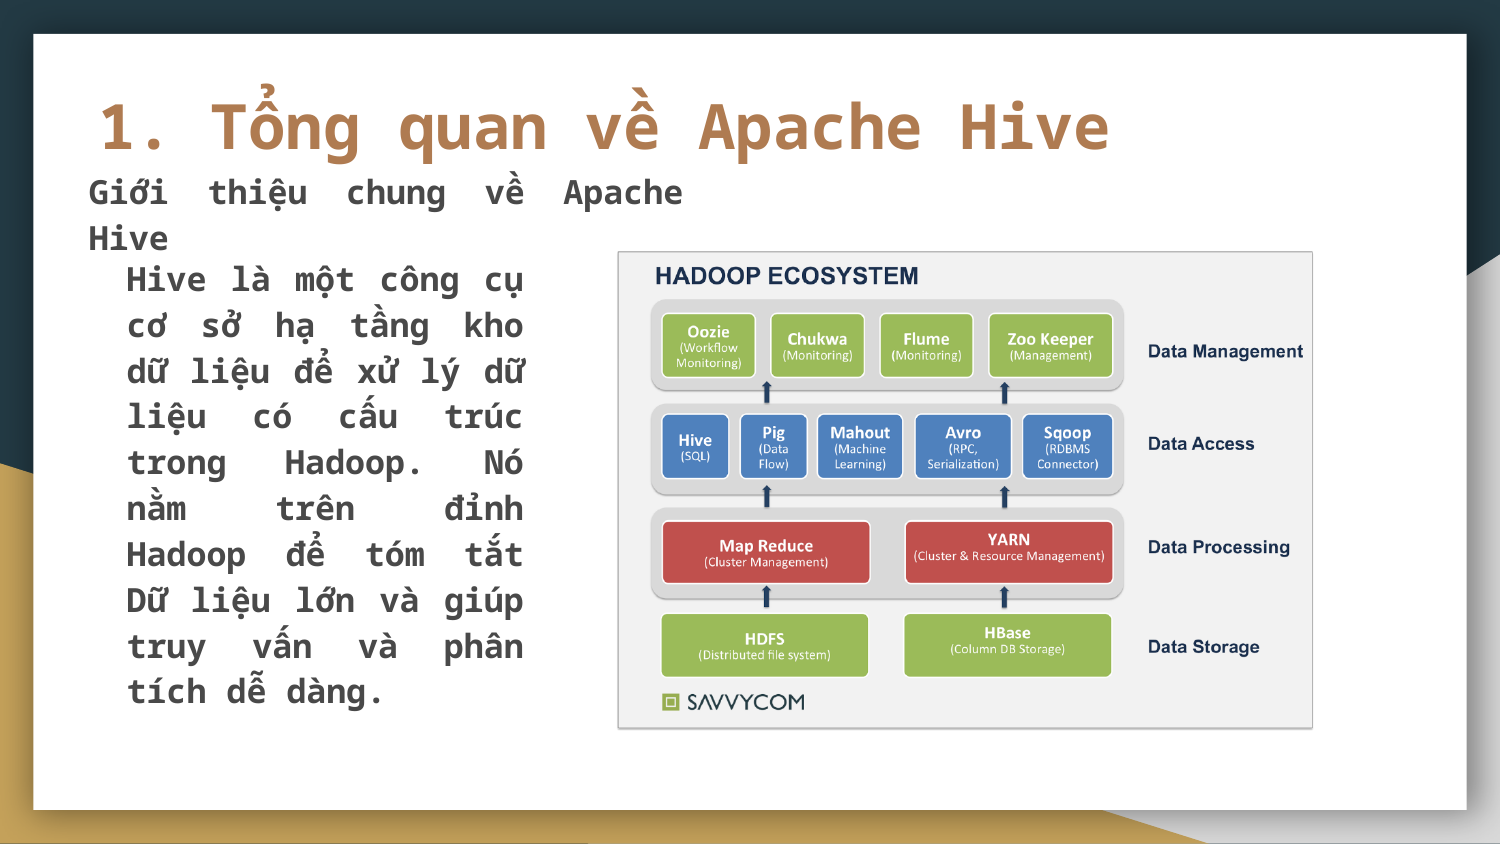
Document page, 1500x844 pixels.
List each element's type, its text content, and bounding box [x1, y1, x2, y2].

picture [615, 249, 1315, 732]
text_box Giới thiệu chung về Apache Hive [61, 150, 699, 222]
title 1. Tổng quan về Apache Hive [83, 71, 1315, 229]
list Hive là một công cụ cơ sở hạ tầng kho dữ liệu để xử lý dữ liệu có cấu trúc trong Hadoop. Nó nằm trên đỉnh Hadoop để tóm tắt Dữ liệu lớn và giúp truy vấn và phân tích dễ dàng. [99, 237, 540, 732]
